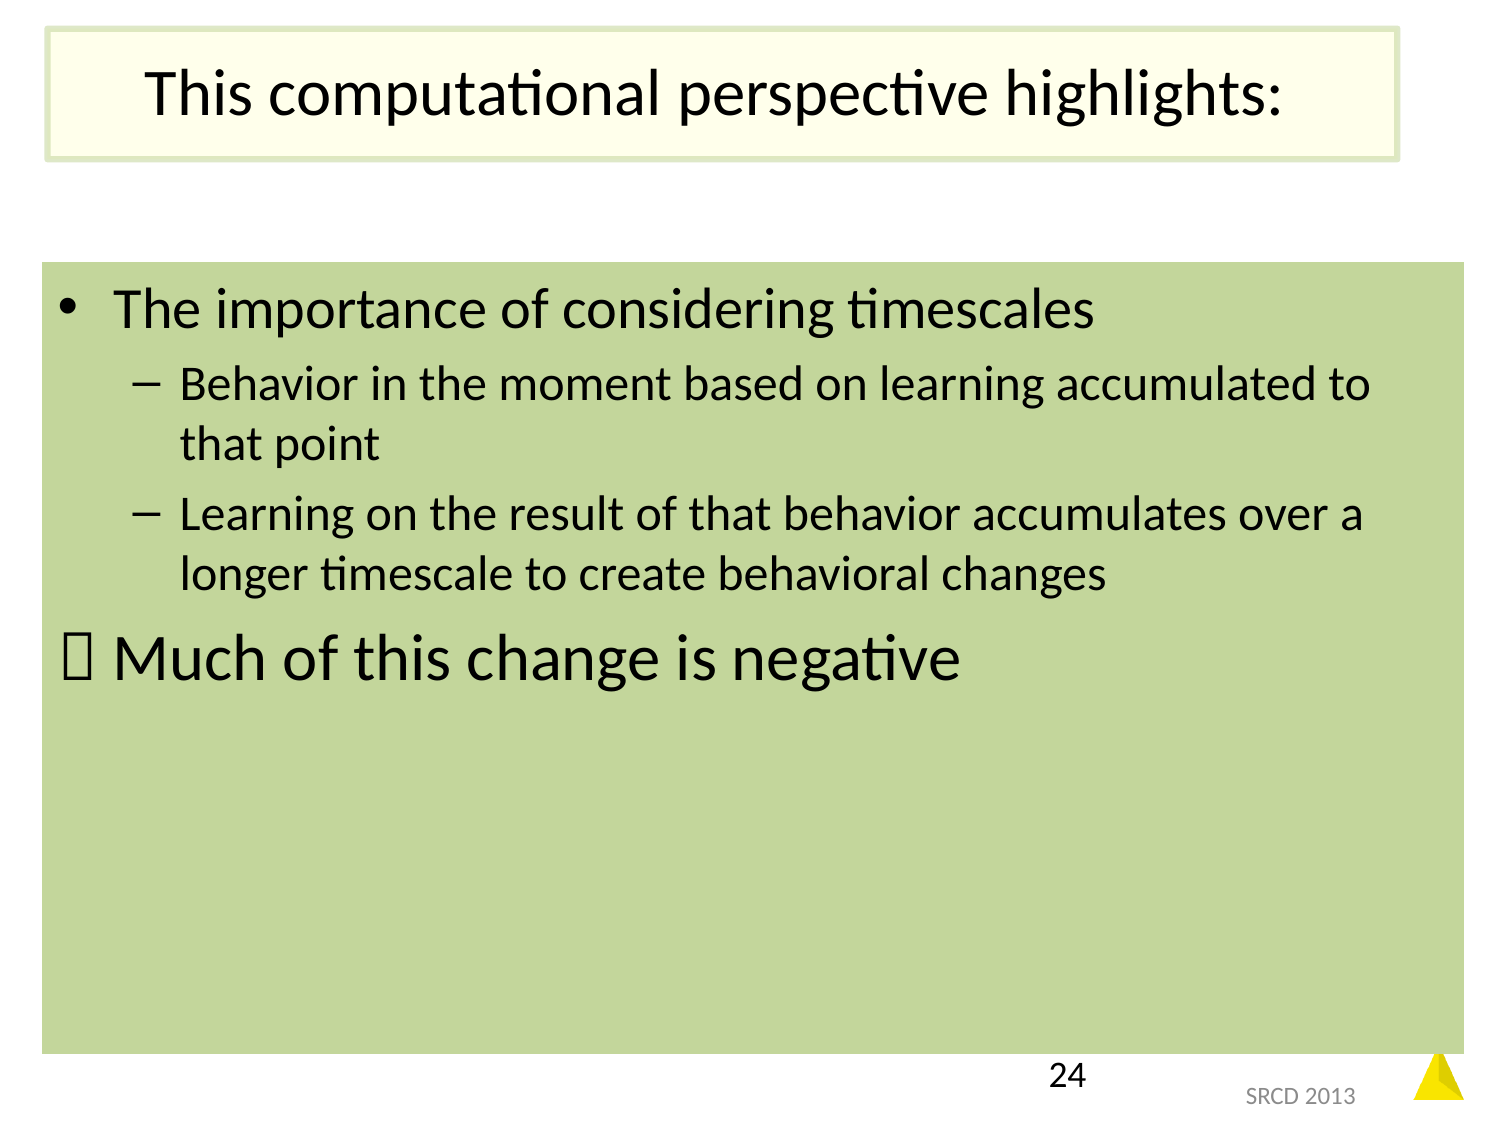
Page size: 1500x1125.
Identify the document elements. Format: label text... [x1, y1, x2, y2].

footer SRCD 2013 [1188, 1064, 1414, 1125]
text_box [49, 155, 1400, 258]
slide_number 24 [1033, 1042, 1384, 1103]
title This computational perspective highlights: [47, 28, 1398, 160]
list The importance of considering timescales Behavior in the moment based on learning accumulated to that point Learning on the result of that behavior accumulates over a longer timescale to create behavioral changes  Much of this change is negative [42, 262, 1464, 1054]
